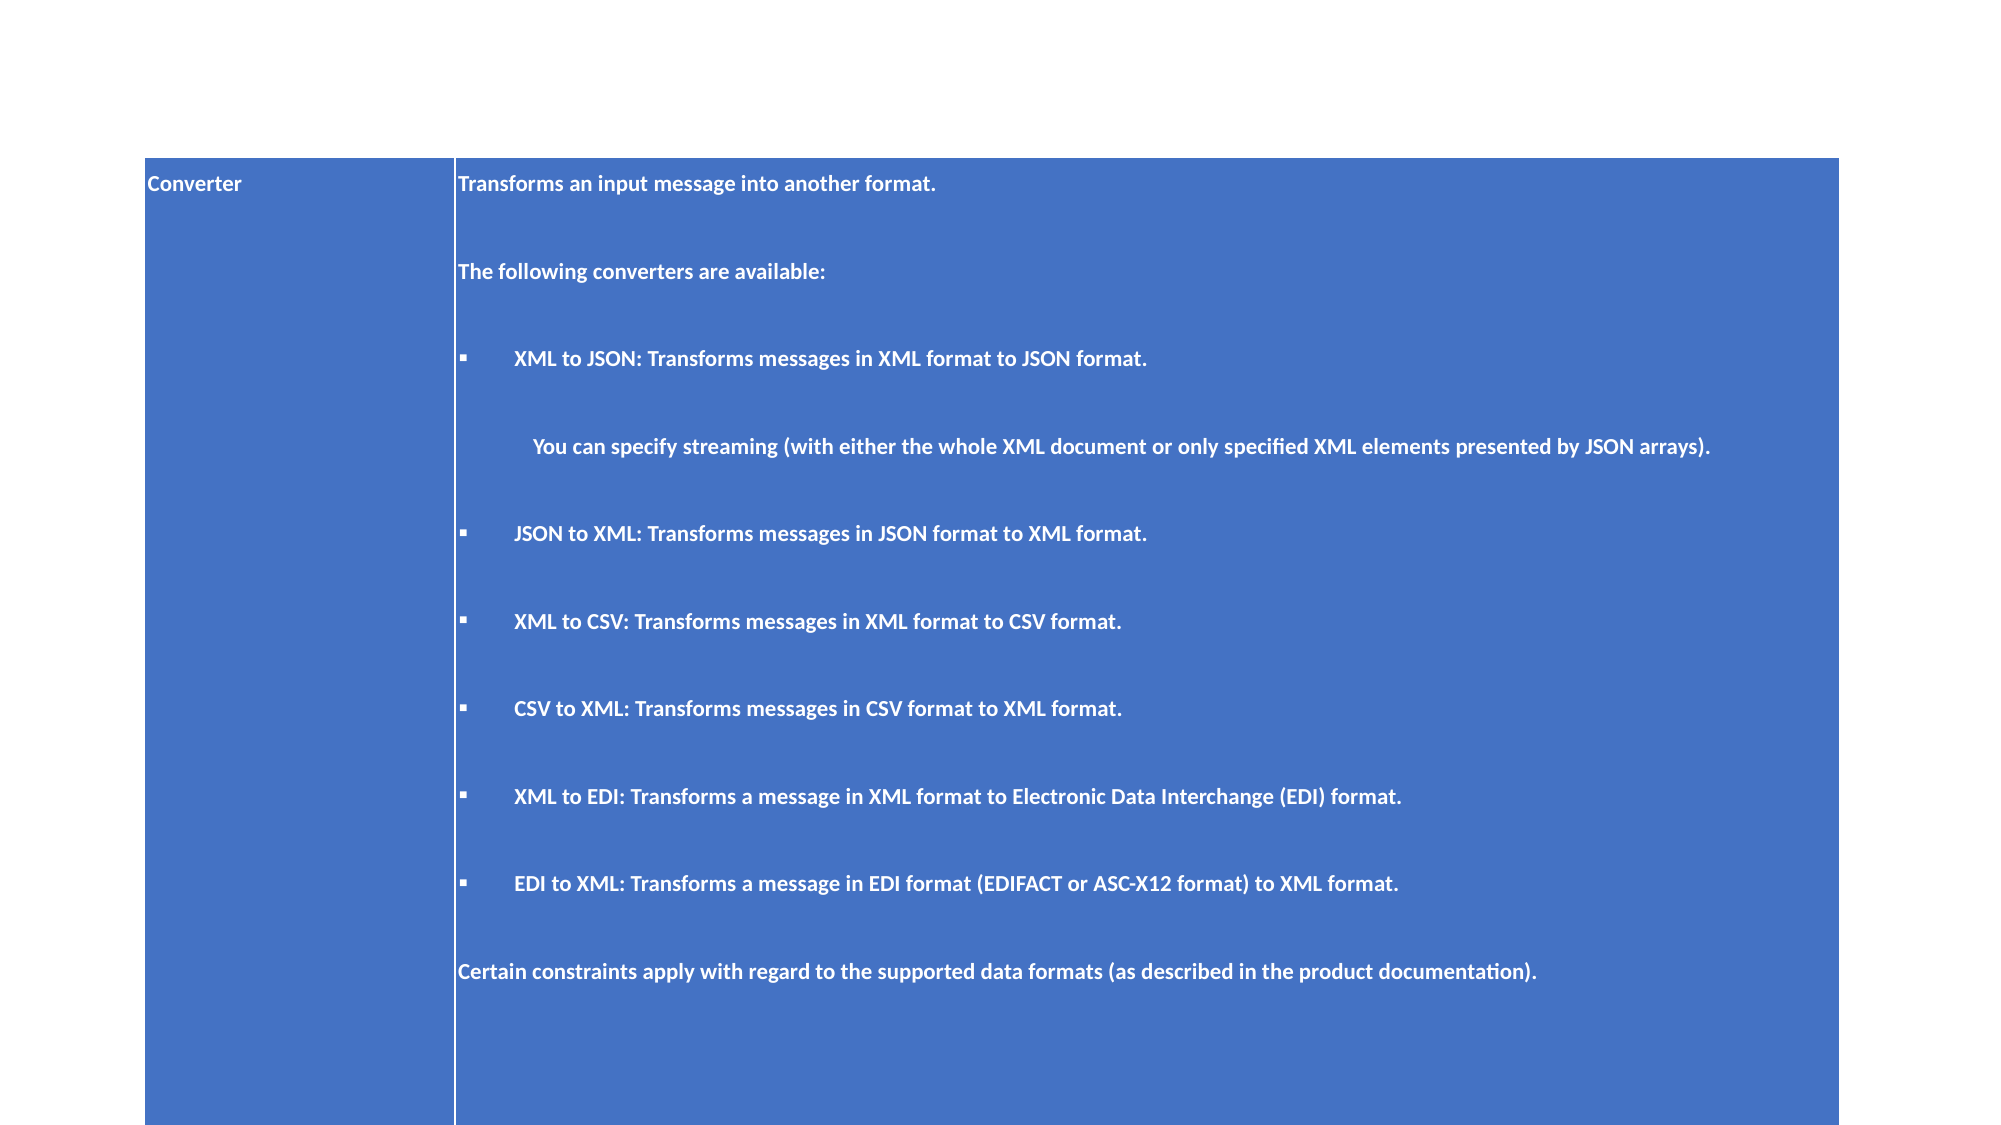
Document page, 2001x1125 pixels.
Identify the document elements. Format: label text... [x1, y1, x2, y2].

table_header Converter [145, 158, 454, 1125]
table_header Transforms an input message into another format. The following converters are available: XML to JSON: Transforms messages in XML format to JSON format. You can specify streaming (with either the whole XML document or only specified XML elements presented by JSON arrays). JSON to XML: Transforms messages in JSON format to XML format. XML to CSV: Transforms messages in XML format to CSV format. CSV to XML: Transforms messages in CSV format to XML format. XML to EDI: Transforms a message in XML format to Electronic Data Interchange (EDI) format. EDI to XML: Transforms a message in EDI format (EDIFACT or ASC-X12 format) to XML format. Certain constraints apply with regard to the supported data formats (as described in the product documentation). [456, 158, 1839, 1125]
